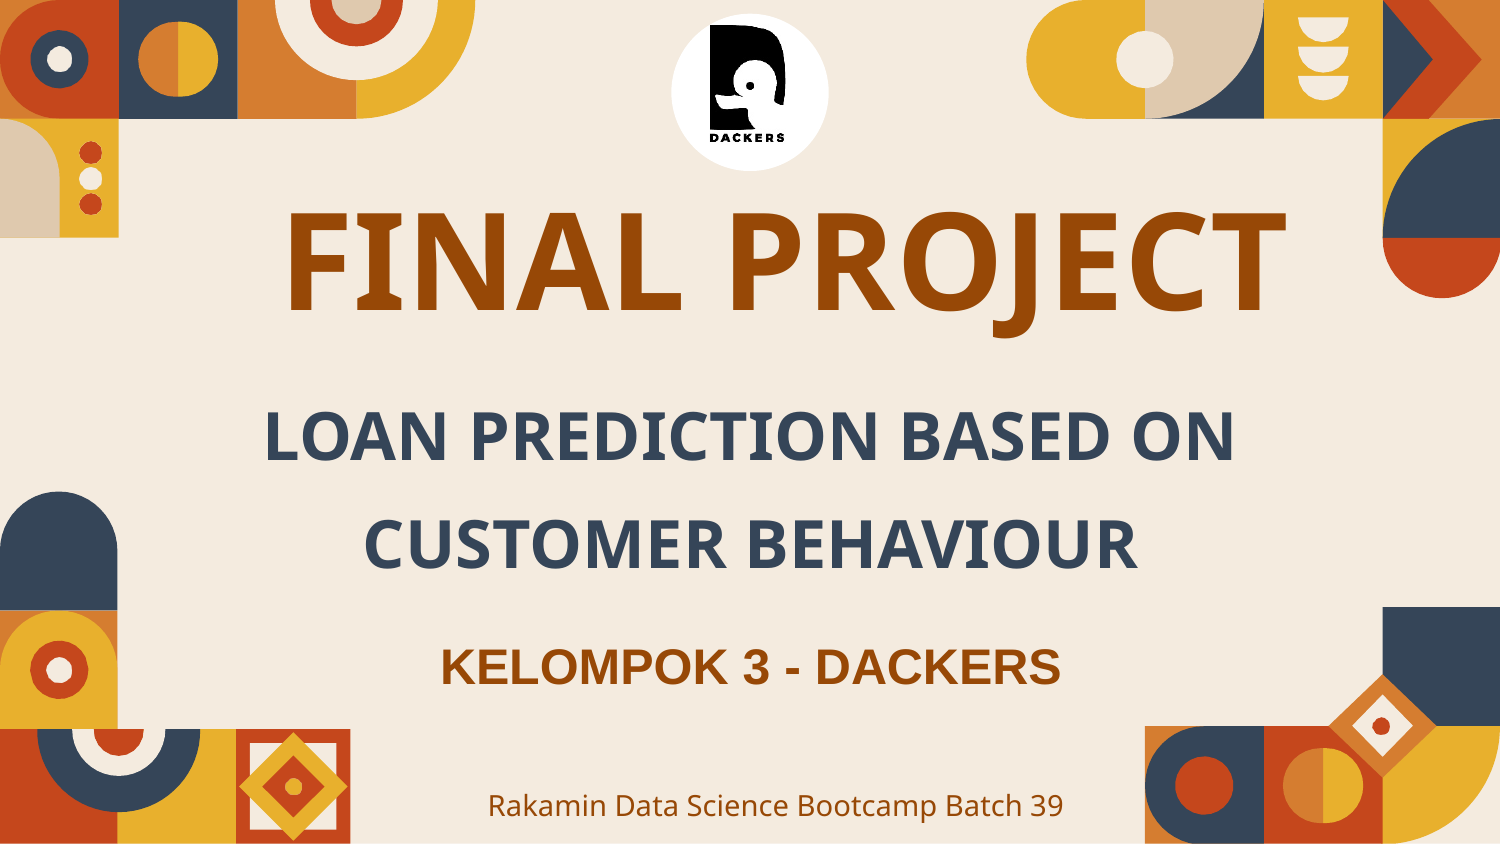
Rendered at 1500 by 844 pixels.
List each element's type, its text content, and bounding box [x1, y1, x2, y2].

text_box KELOMPOK 3 - DACKERS [376, 579, 1124, 703]
text_box Rakamin Data Science Bootcamp Batch 39 [485, 785, 1082, 822]
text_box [0, 118, 119, 238]
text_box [1144, 606, 1500, 844]
text_box LOAN PREDICTION BASED ON CUSTOMER BEHAVIOUR [248, 352, 1252, 582]
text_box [0, 491, 351, 844]
title FINAL PROJECT [194, 172, 1372, 338]
picture [671, 13, 829, 172]
text_box [1383, 246, 1500, 299]
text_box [1025, 0, 1500, 239]
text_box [0, 0, 476, 119]
